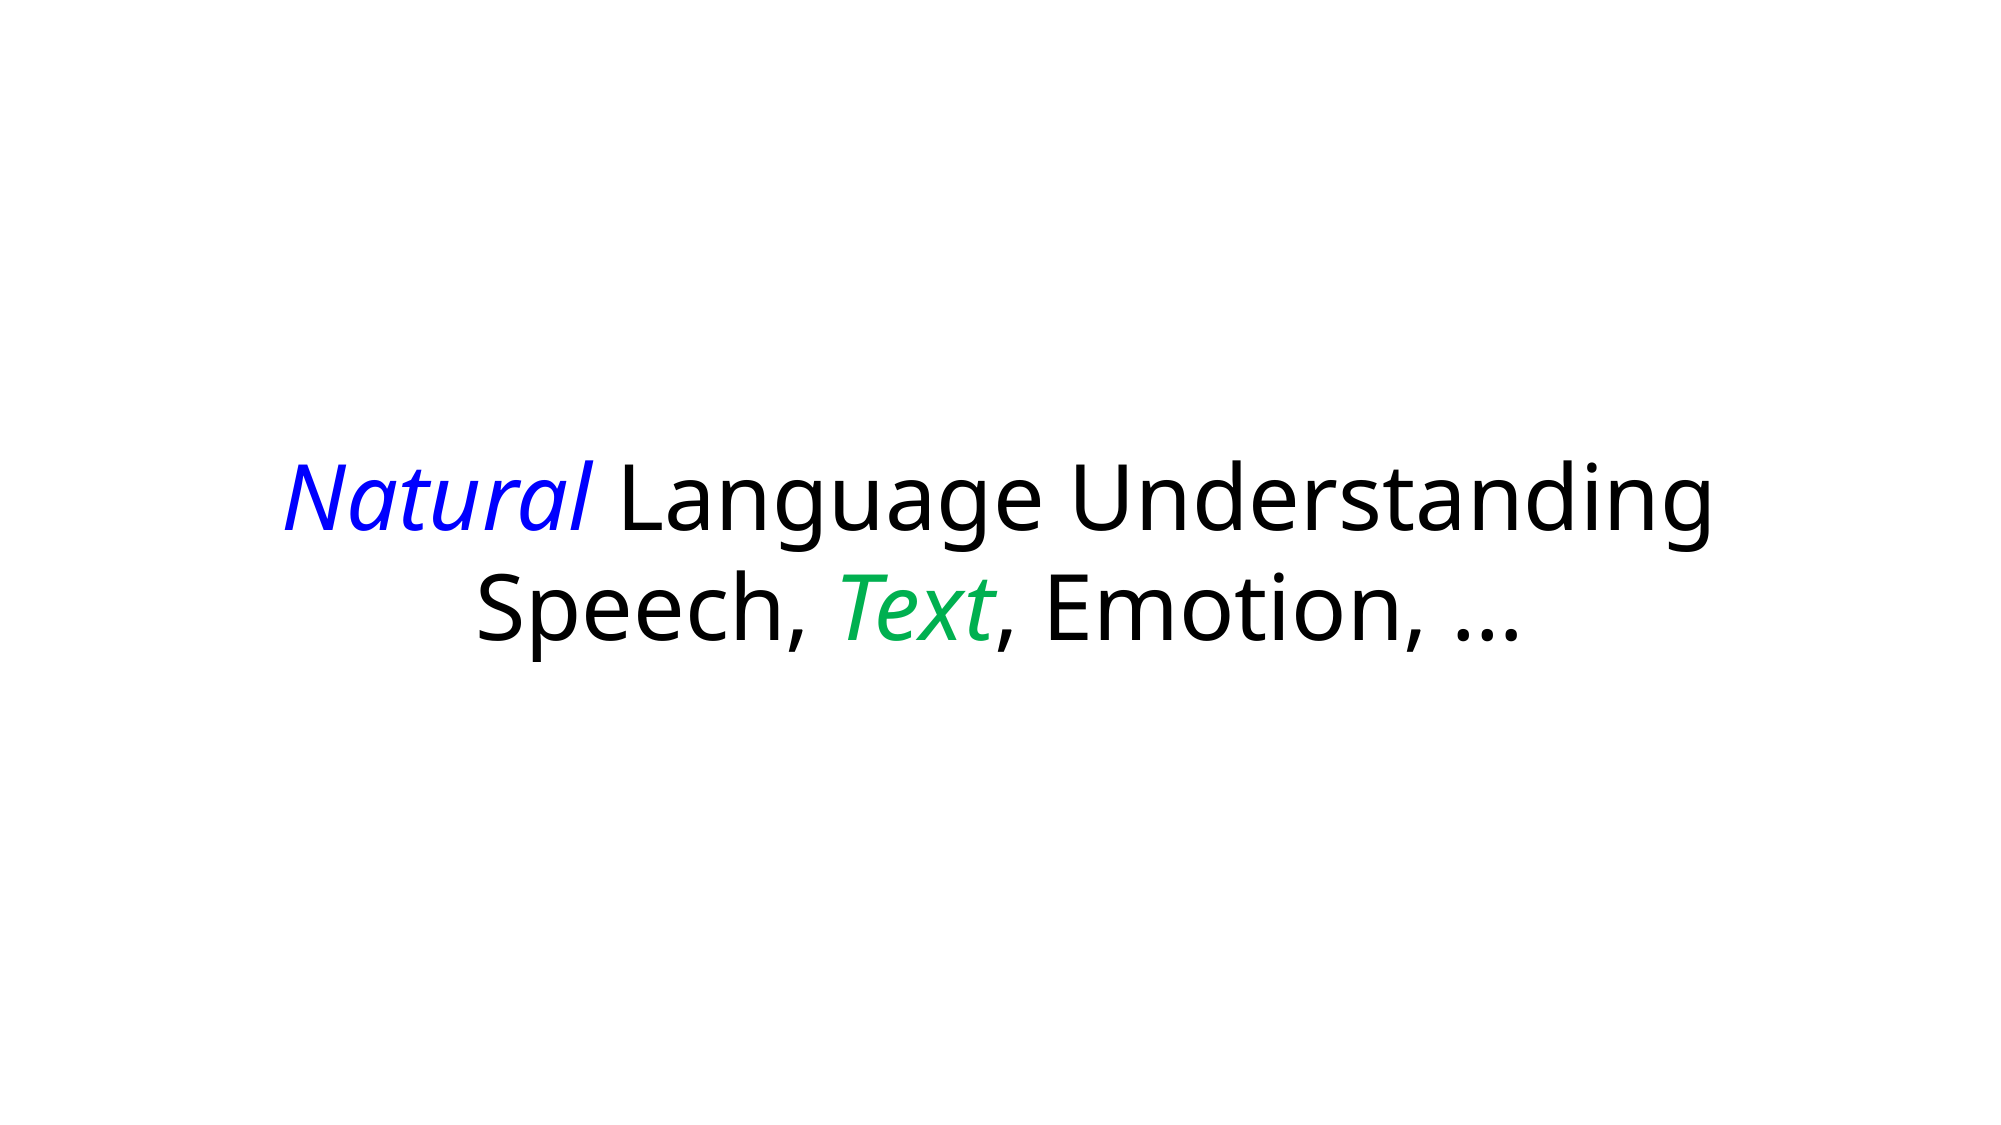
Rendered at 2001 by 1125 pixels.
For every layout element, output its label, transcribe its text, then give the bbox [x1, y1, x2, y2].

text_box Natural Language Understanding Speech, Text, Emotion, … [0, 431, 2000, 666]
